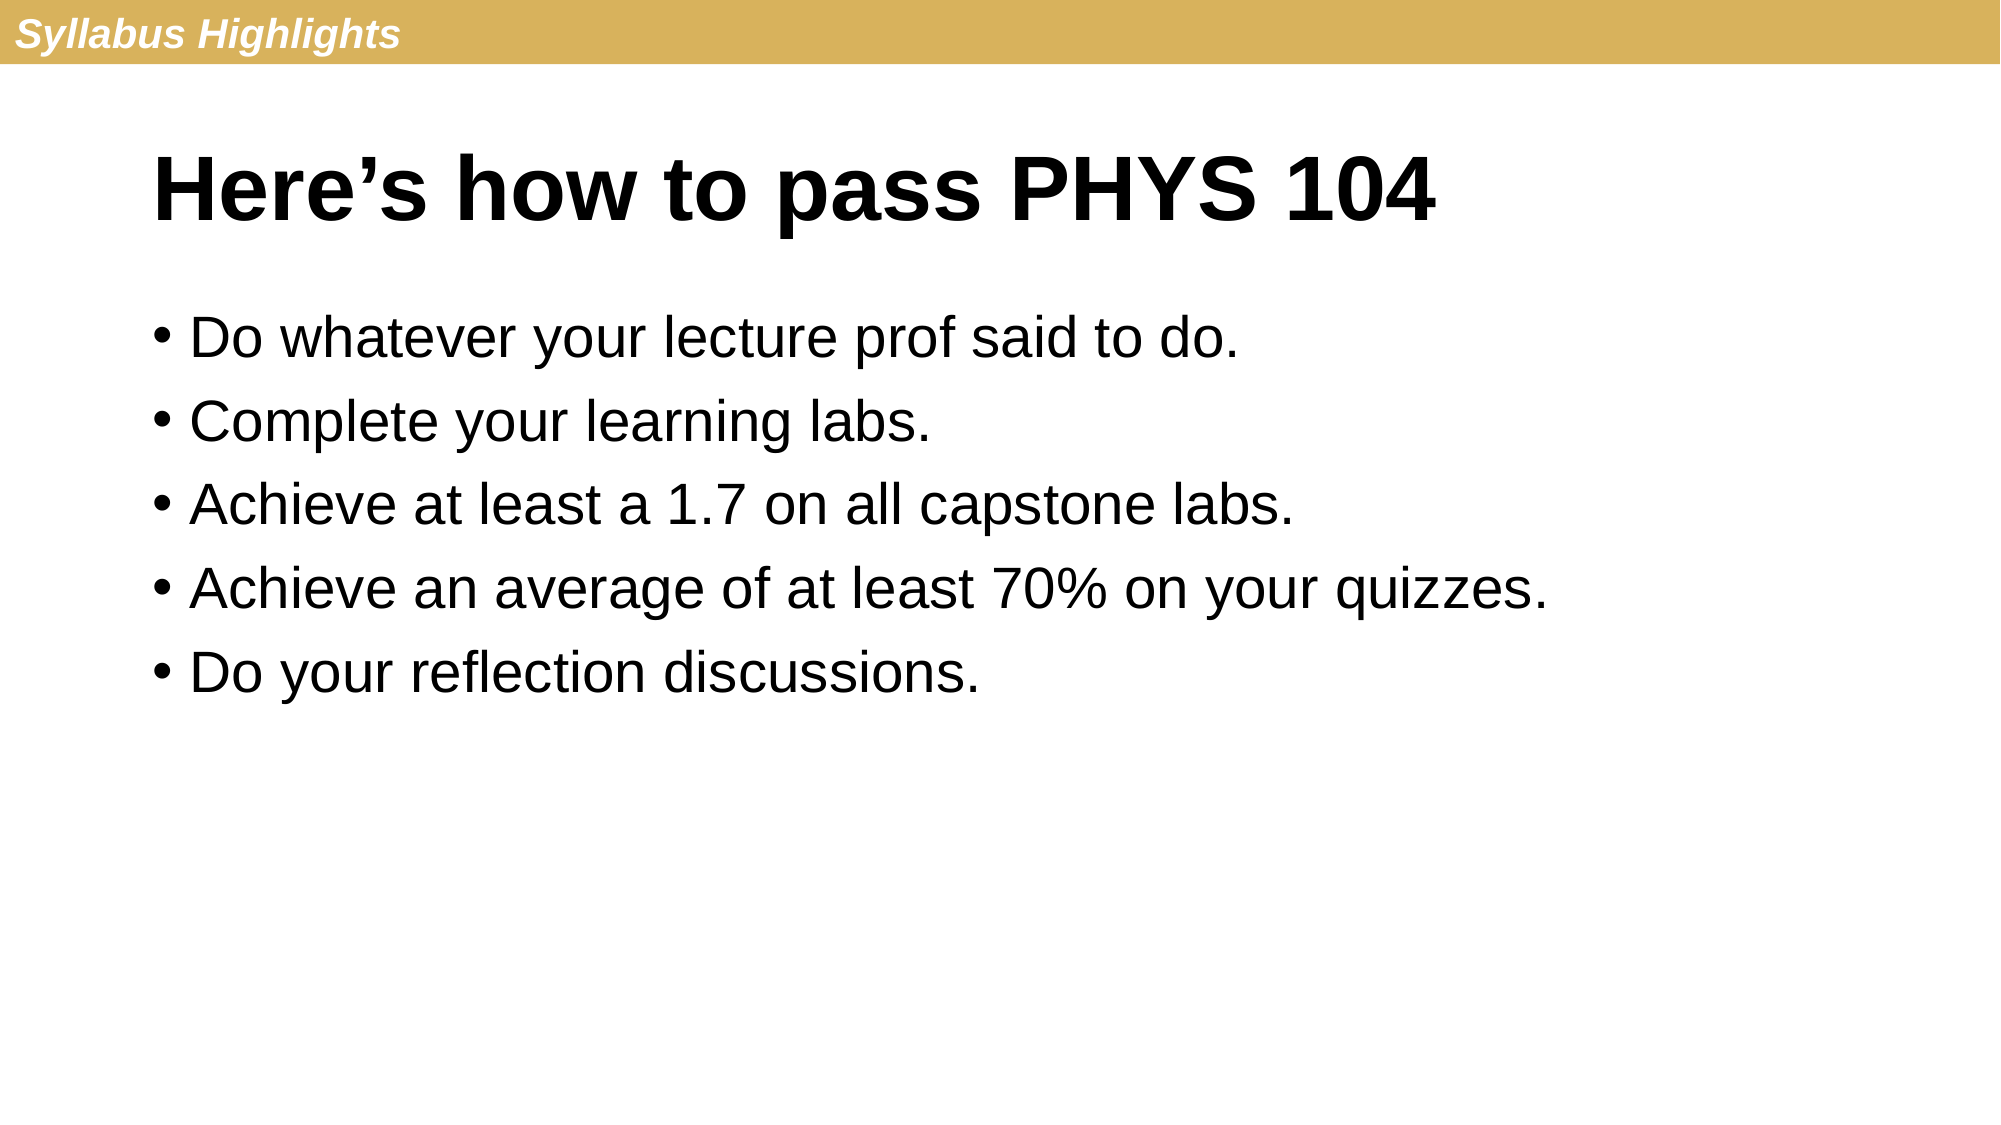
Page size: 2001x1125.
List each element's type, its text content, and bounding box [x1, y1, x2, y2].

text_box Syllabus Highlights [0, 0, 2000, 65]
title Here’s how to pass PHYS 104 [137, 82, 1863, 299]
list Do whatever your lecture prof said to do. Complete your learning labs. Achieve at least a 1.7 on all capstone labs. Achieve an average of at least 70% on your quizzes. Do your reflection discussions. [137, 299, 1863, 1043]
